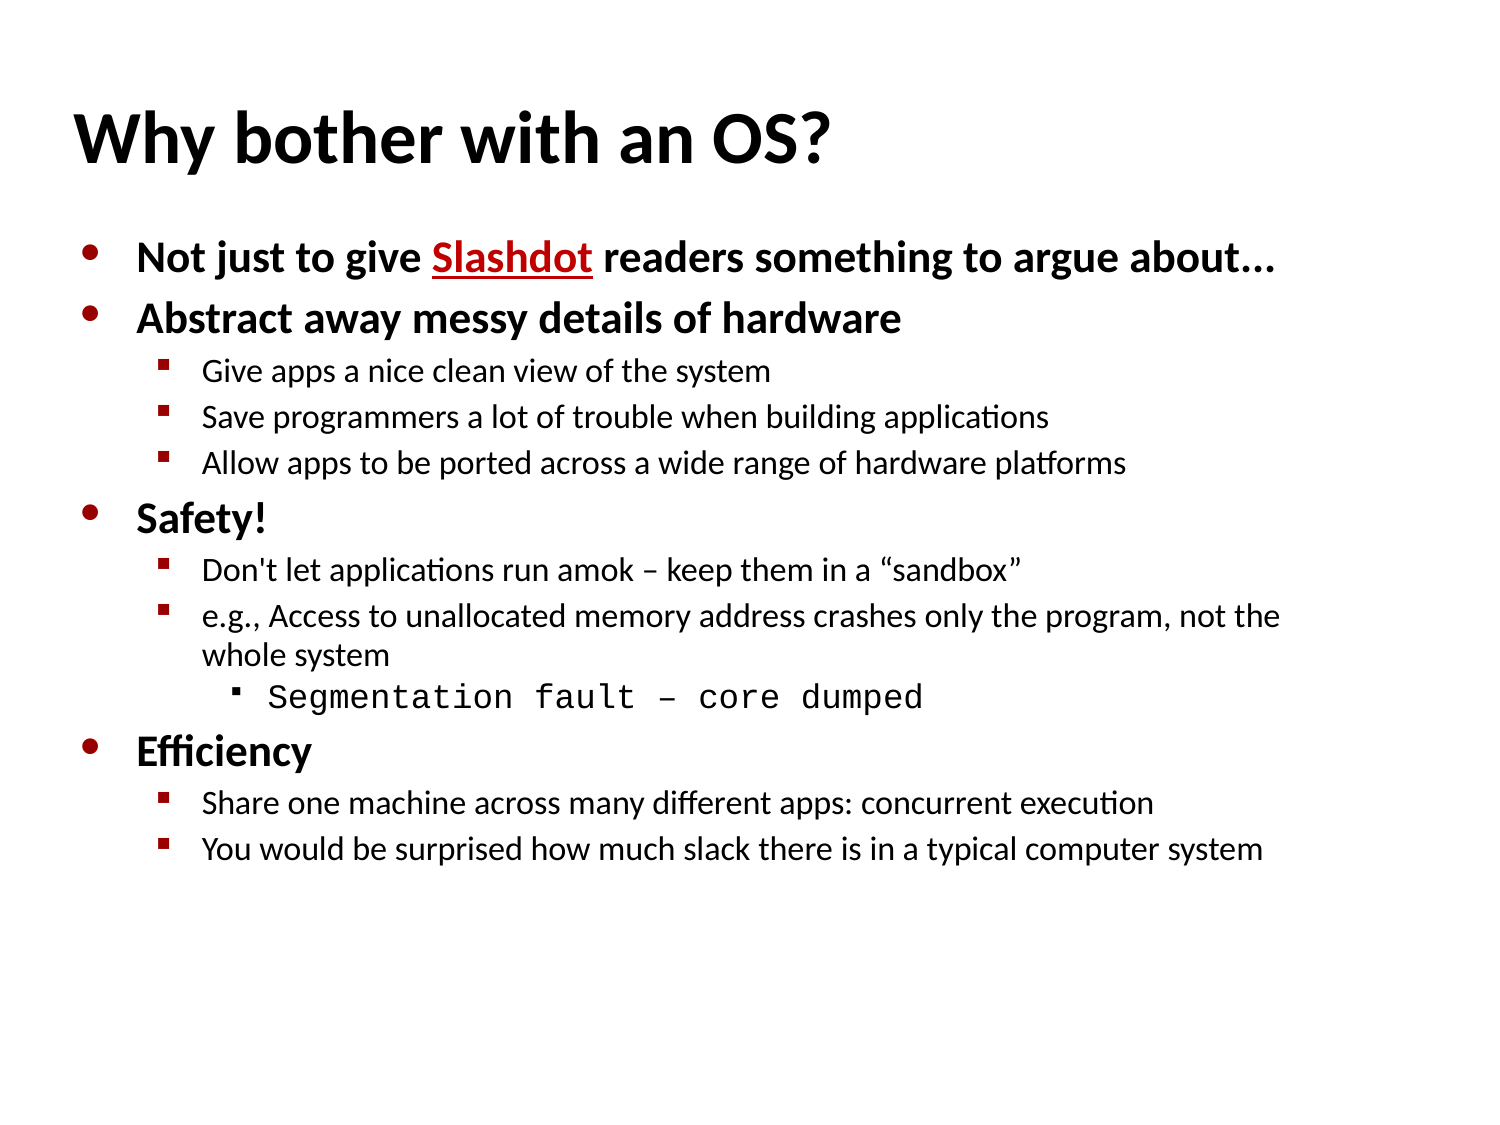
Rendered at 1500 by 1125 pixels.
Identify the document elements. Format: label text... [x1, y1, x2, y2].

title Why bother with an OS? [58, 71, 1305, 197]
list Not just to give Slashdot readers something to argue about... Abstract away messy details of hardware Give apps a nice clean view of the system Save programmers a lot of trouble when building applications Allow apps to be ported across a wide range of hardware platforms Safety! Don't let applications run amok – keep them in a “sandbox” e.g., Access to unallocated memory address crashes only the program, not the whole system Segmentation fault – core dumped Efficiency Share one machine across many different apps: concurrent execution You would be surprised how much slack there is in a typical computer system [64, 223, 1361, 1040]
